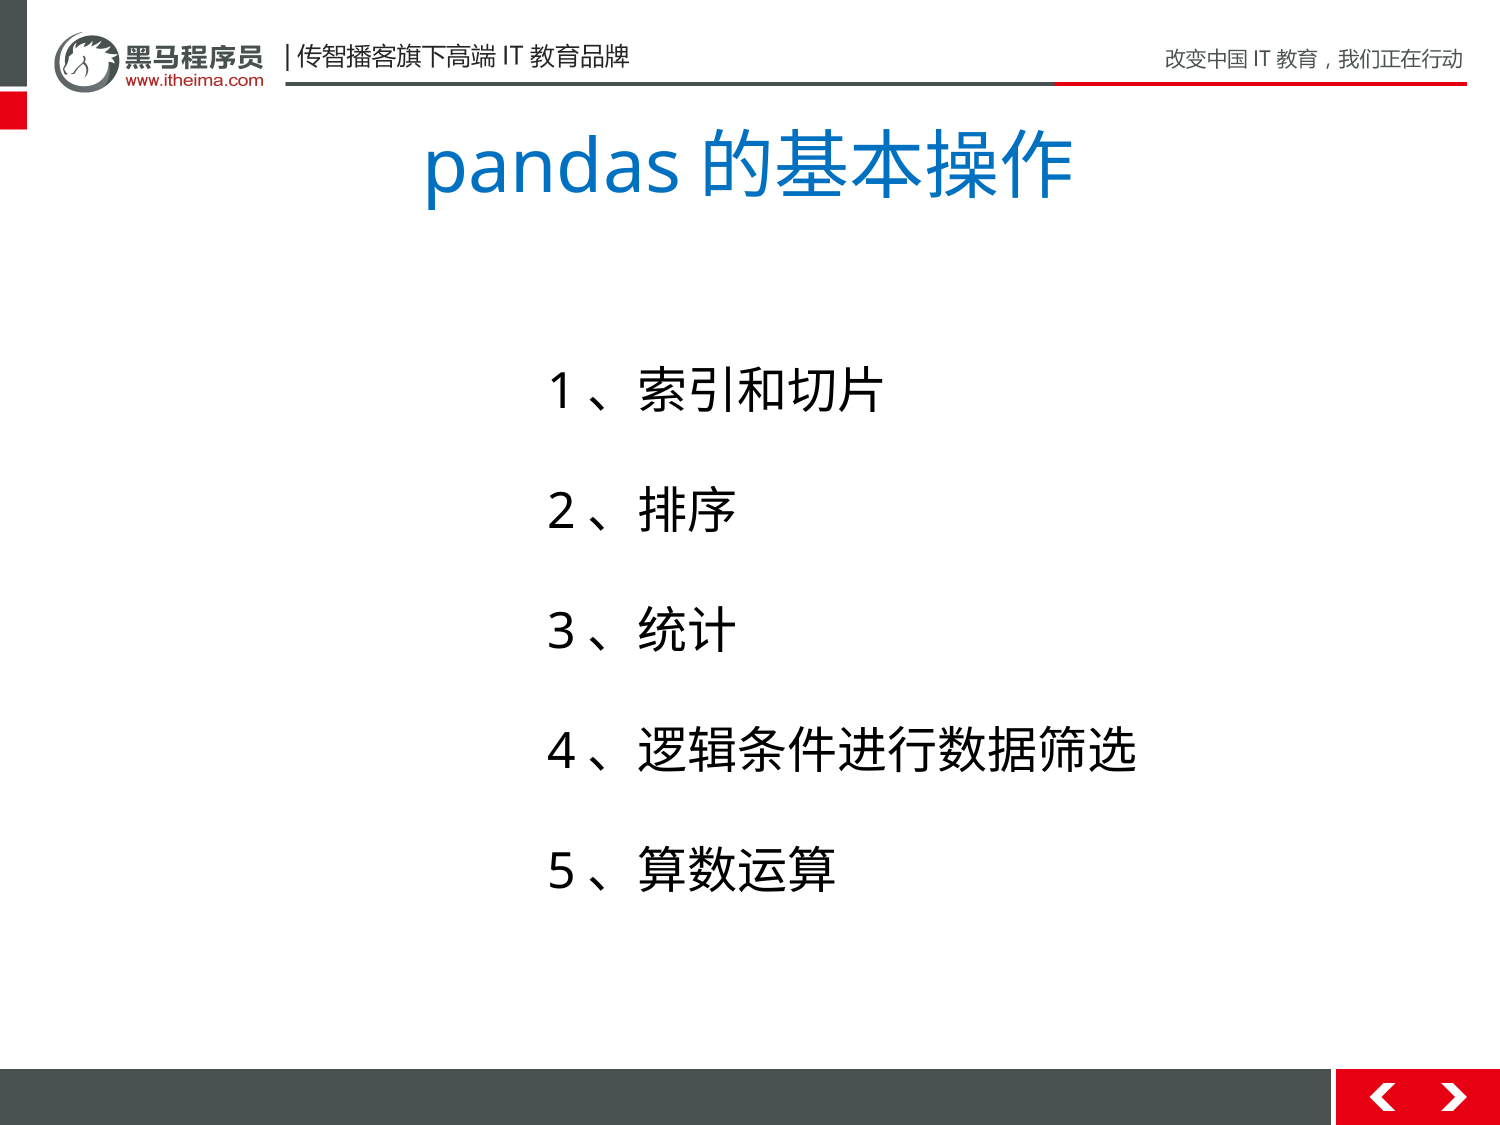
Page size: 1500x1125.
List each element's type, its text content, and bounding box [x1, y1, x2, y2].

text_box 1、索引和切片 2、排序 3、统计 4、逻辑条件进行数据筛选 5、算数运算 [532, 351, 1153, 907]
title pandas的基本操作 [81, 97, 1416, 216]
picture [0, 0, 1500, 1125]
